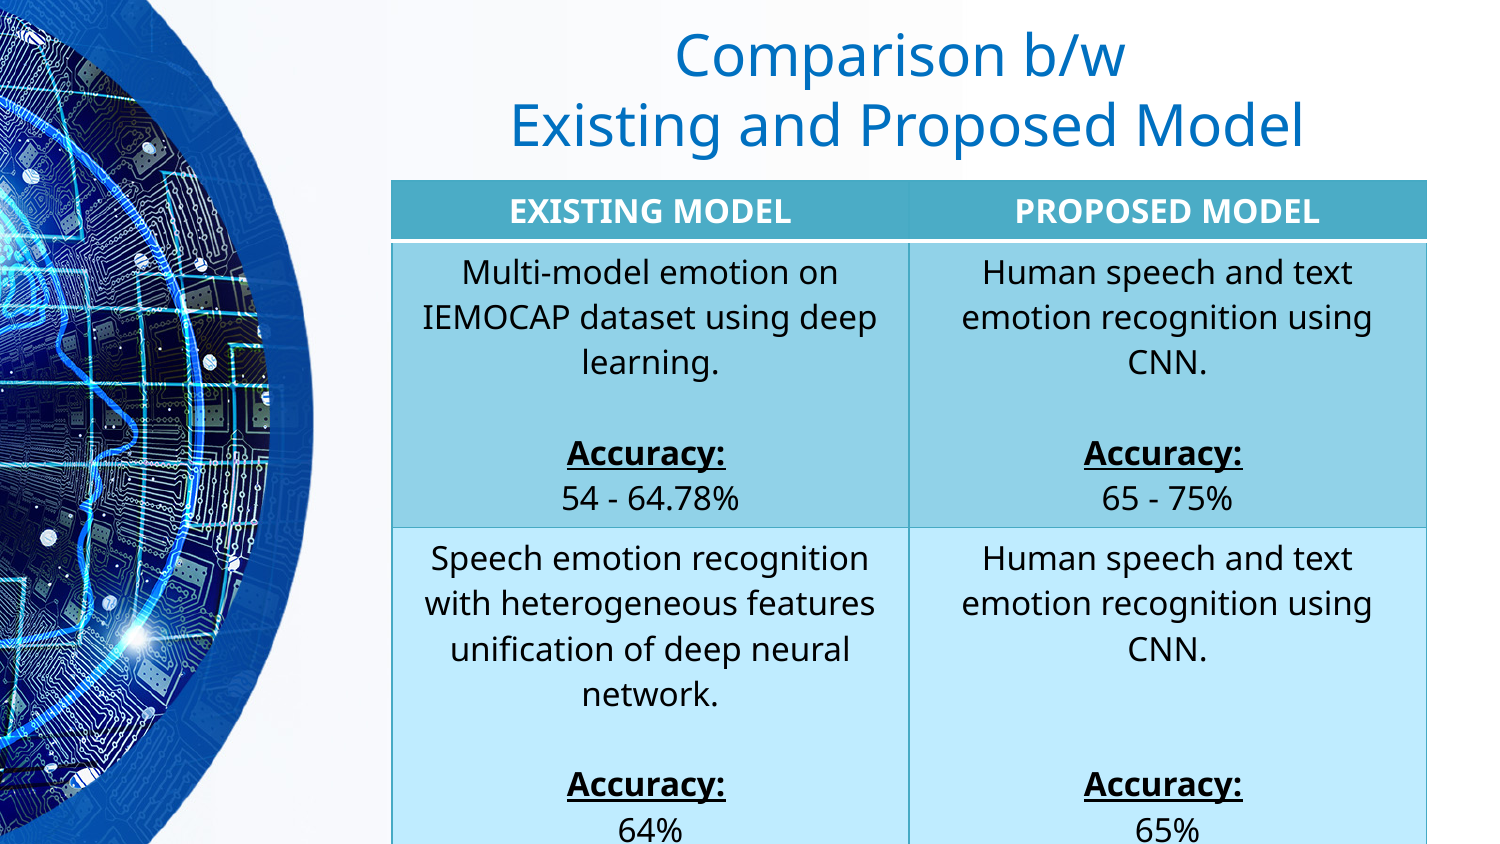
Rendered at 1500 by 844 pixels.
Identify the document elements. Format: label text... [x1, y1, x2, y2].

table_header EXISTING MODEL [393, 182, 908, 239]
picture [0, 0, 1500, 844]
table_header PROPOSED MODEL [910, 182, 1426, 239]
title Comparison b/w Existing and Proposed Model [392, 21, 1424, 156]
table_cell Multi-model emotion on IEMOCAP dataset using deep learning. Accuracy: 54 - 64.78% [393, 243, 908, 527]
table_cell Speech emotion recognition with heterogeneous features unification of deep neural network. Accuracy: 64% [393, 528, 908, 844]
table_cell Human speech and text emotion recognition using CNN. Accuracy: 65 - 75% [910, 243, 1426, 527]
table_cell Human speech and text emotion recognition using CNN. Accuracy: 65% [910, 528, 1426, 844]
